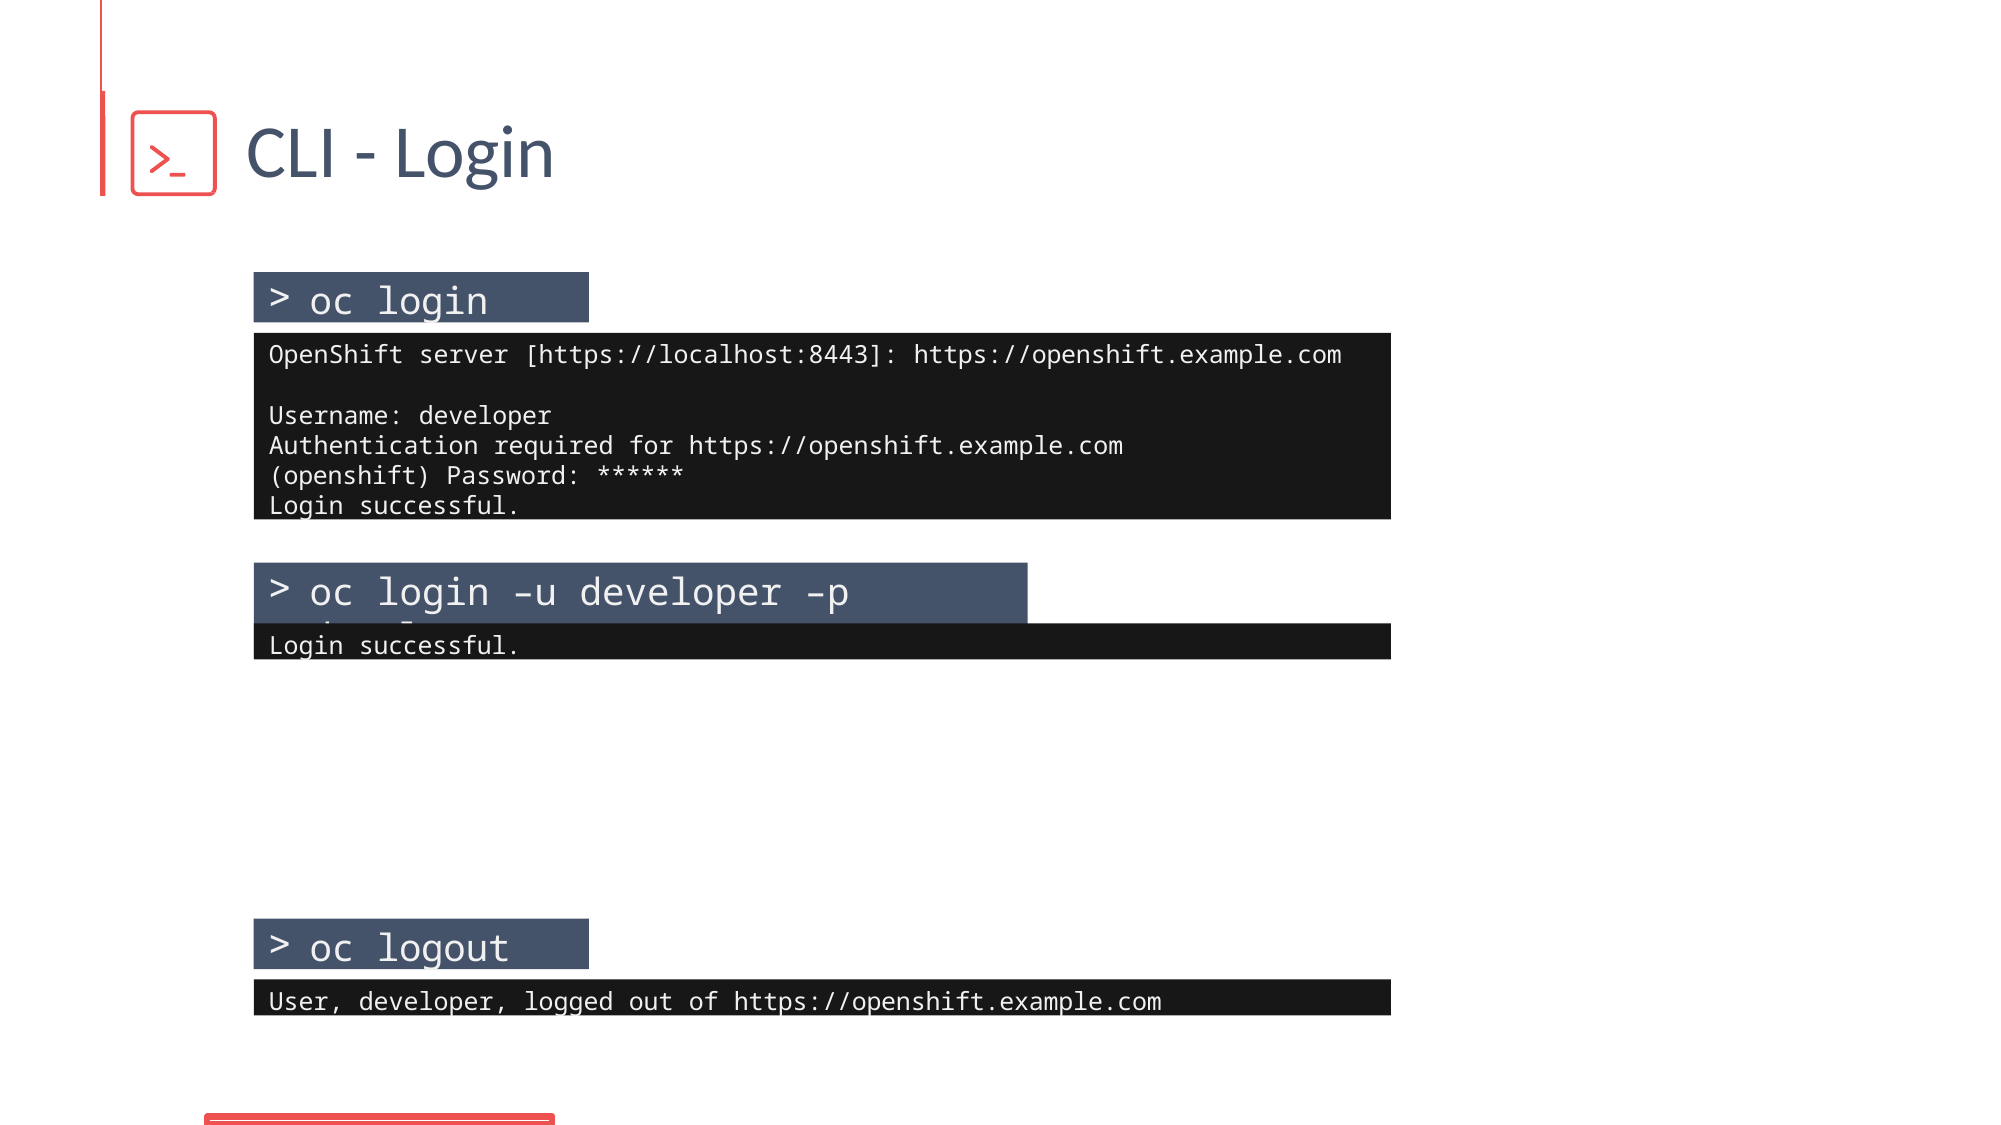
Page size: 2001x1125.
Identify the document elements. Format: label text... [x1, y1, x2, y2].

title CLI - Login [150, 100, 1409, 290]
text_box User, developer, logged out of https://openshift.example.com [253, 979, 1391, 1016]
text_box Login successful. [253, 623, 1391, 660]
text_box oc login –u developer –p developer [253, 562, 1028, 623]
text_box [130, 110, 150, 197]
text_box oc login [253, 272, 589, 323]
text_box OpenShift server [https://localhost:8443]: https://openshift.example.com Username: developer Authentication required for https://openshift.example.com (openshift) Password: ****** Login successful. [253, 332, 1391, 520]
text_box oc logout [253, 918, 589, 970]
